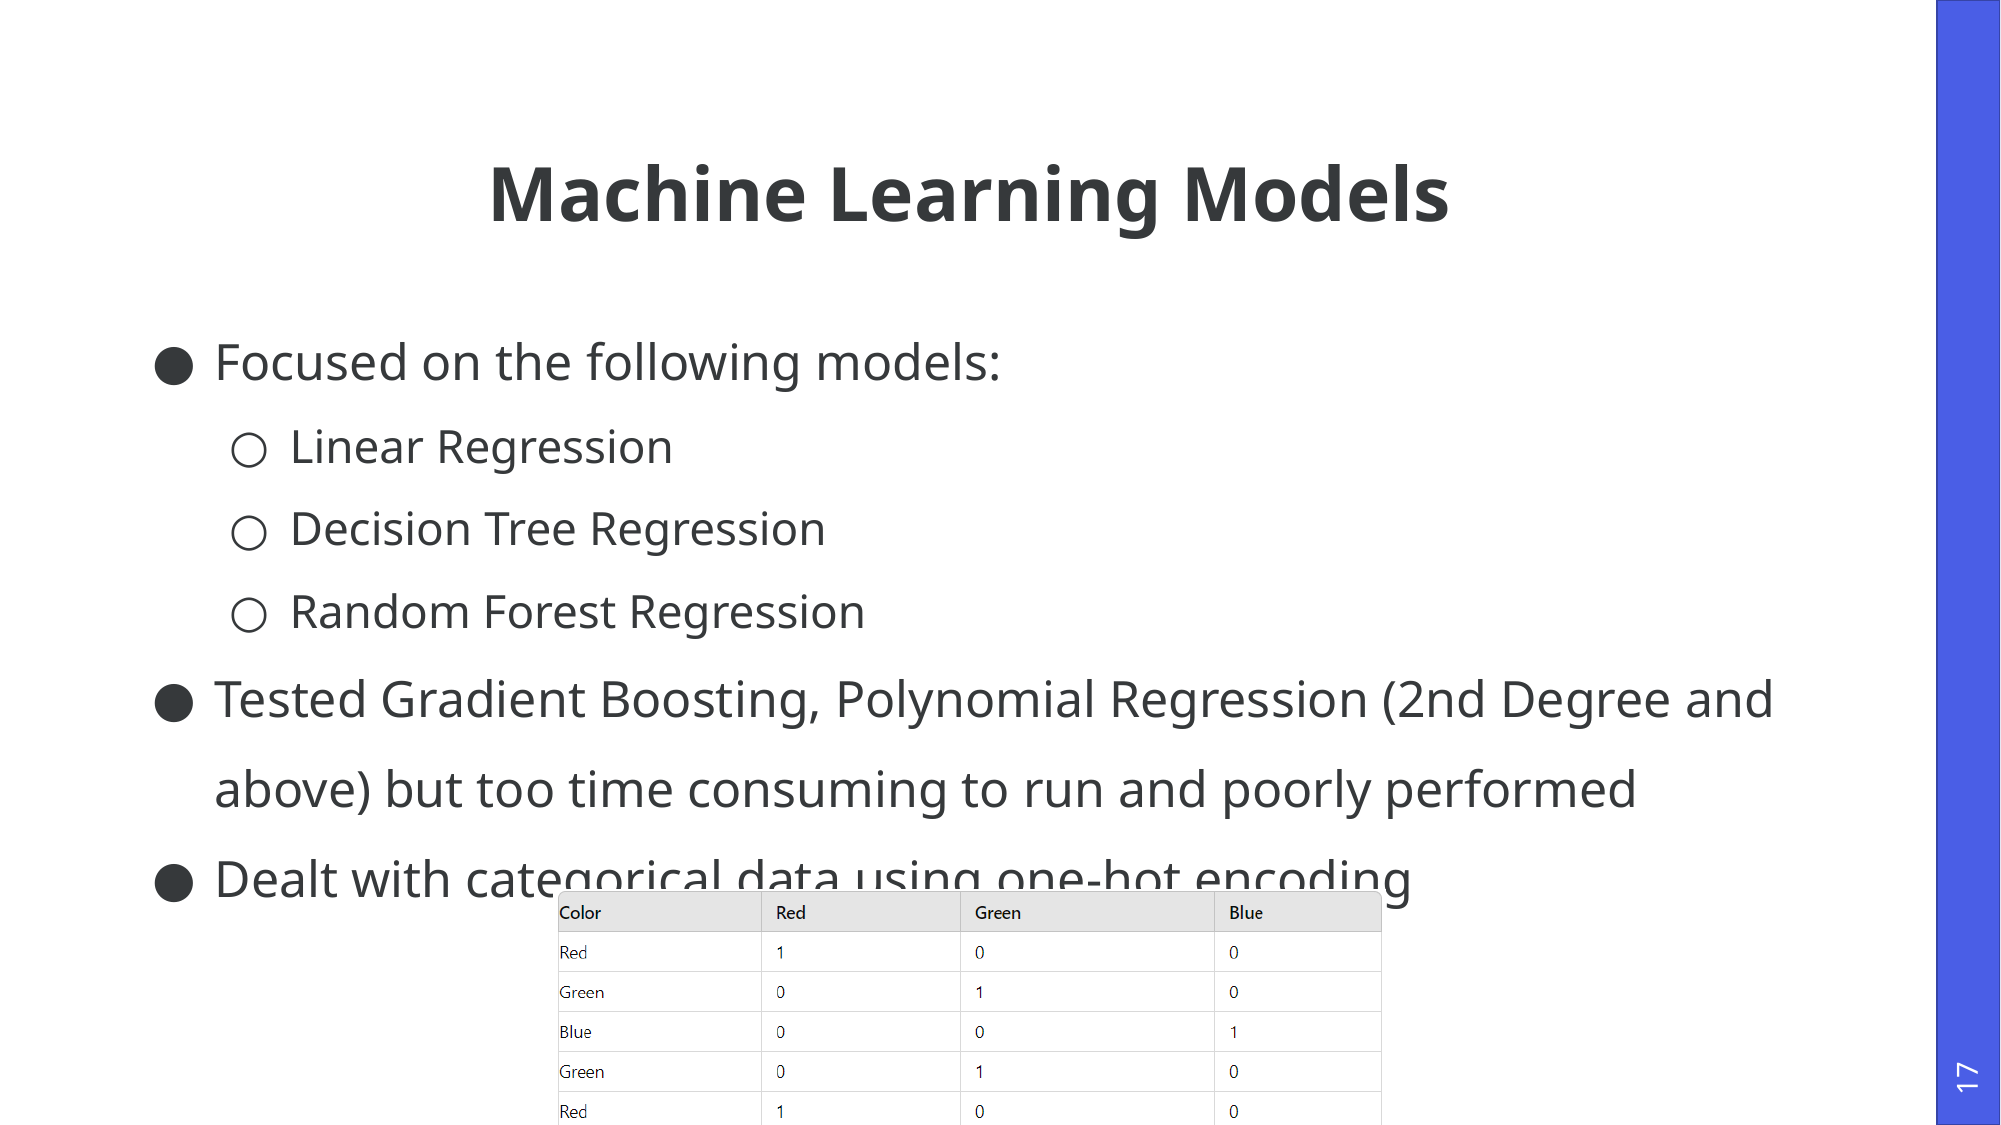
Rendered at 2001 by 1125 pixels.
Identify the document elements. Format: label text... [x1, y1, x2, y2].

title Machine Learning Models [139, 143, 1800, 251]
picture [553, 889, 1386, 1125]
list Focused on the following models: Linear Regression Decision Tree Regression Random Forest Regression Tested Gradient Boosting, Polynomial Regression (2nd Degree and above) but too time consuming to run and poorly performed Dealt with categorical data using one-hot encoding [139, 299, 1801, 1014]
slide_number ‹#› [1937, 1032, 2000, 1125]
